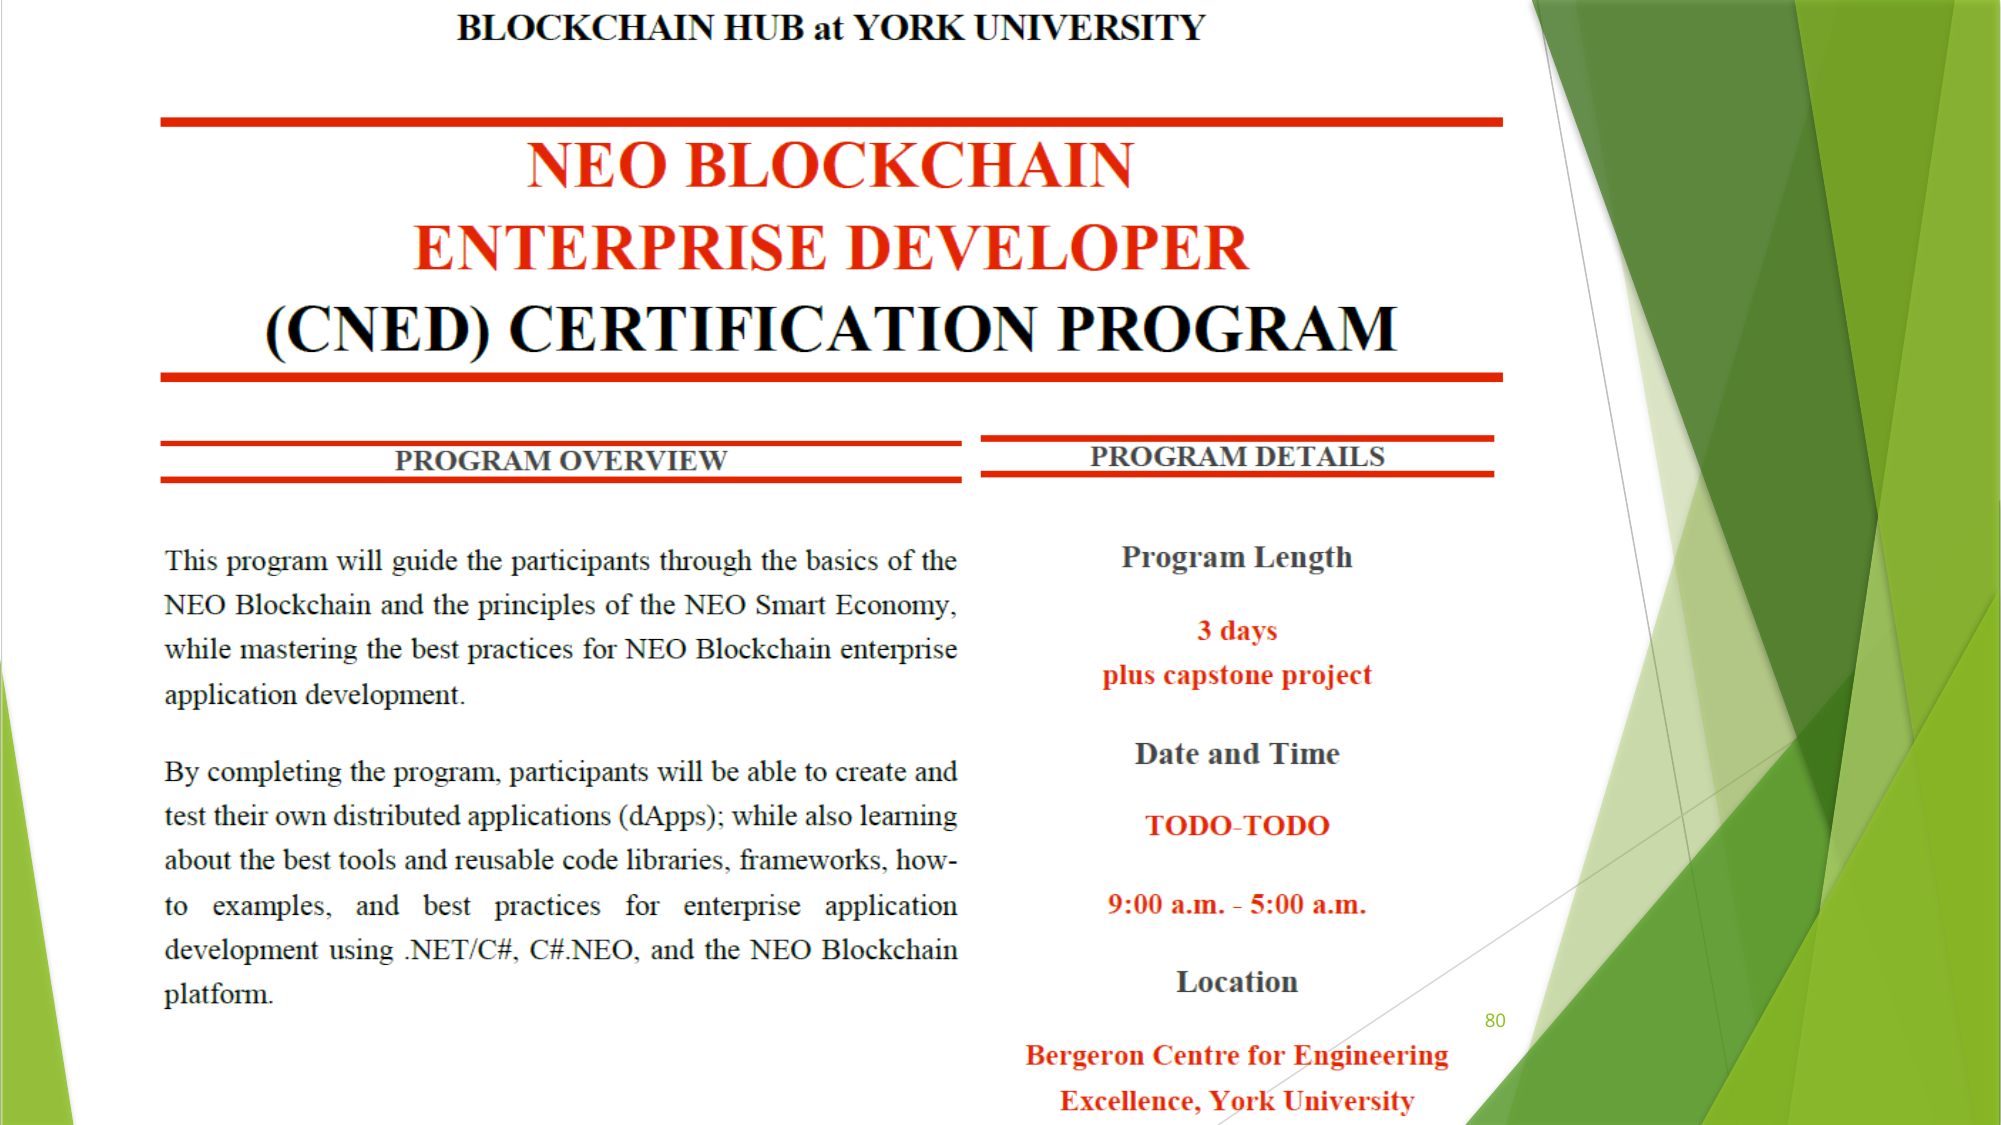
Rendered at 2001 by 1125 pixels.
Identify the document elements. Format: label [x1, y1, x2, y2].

picture [0, 0, 1661, 1125]
